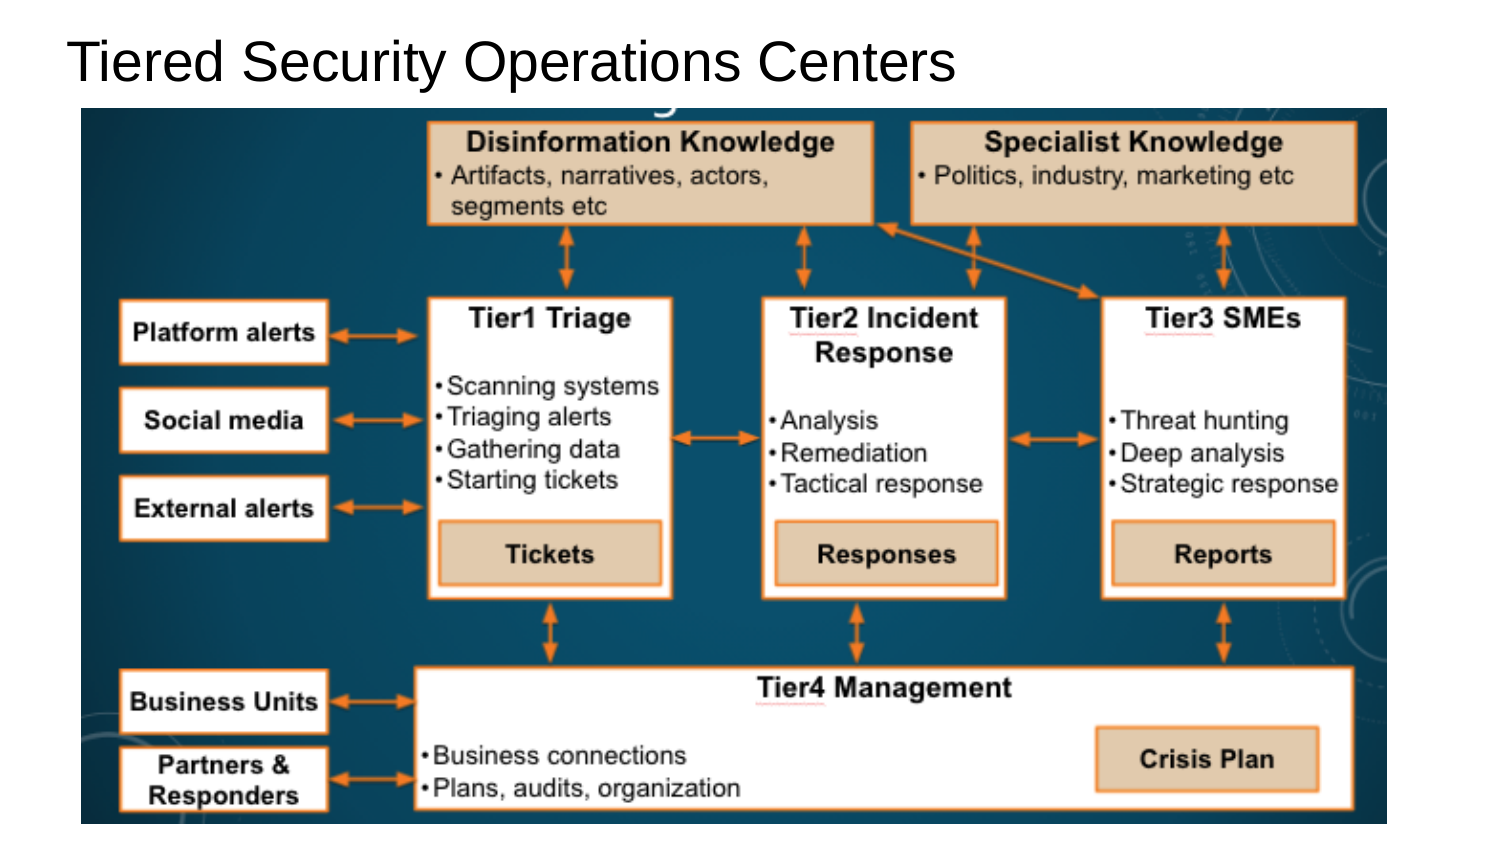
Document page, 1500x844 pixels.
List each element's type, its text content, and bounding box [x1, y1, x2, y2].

picture [81, 108, 1387, 824]
title Tiered Security Operations Centers [51, 14, 1449, 109]
